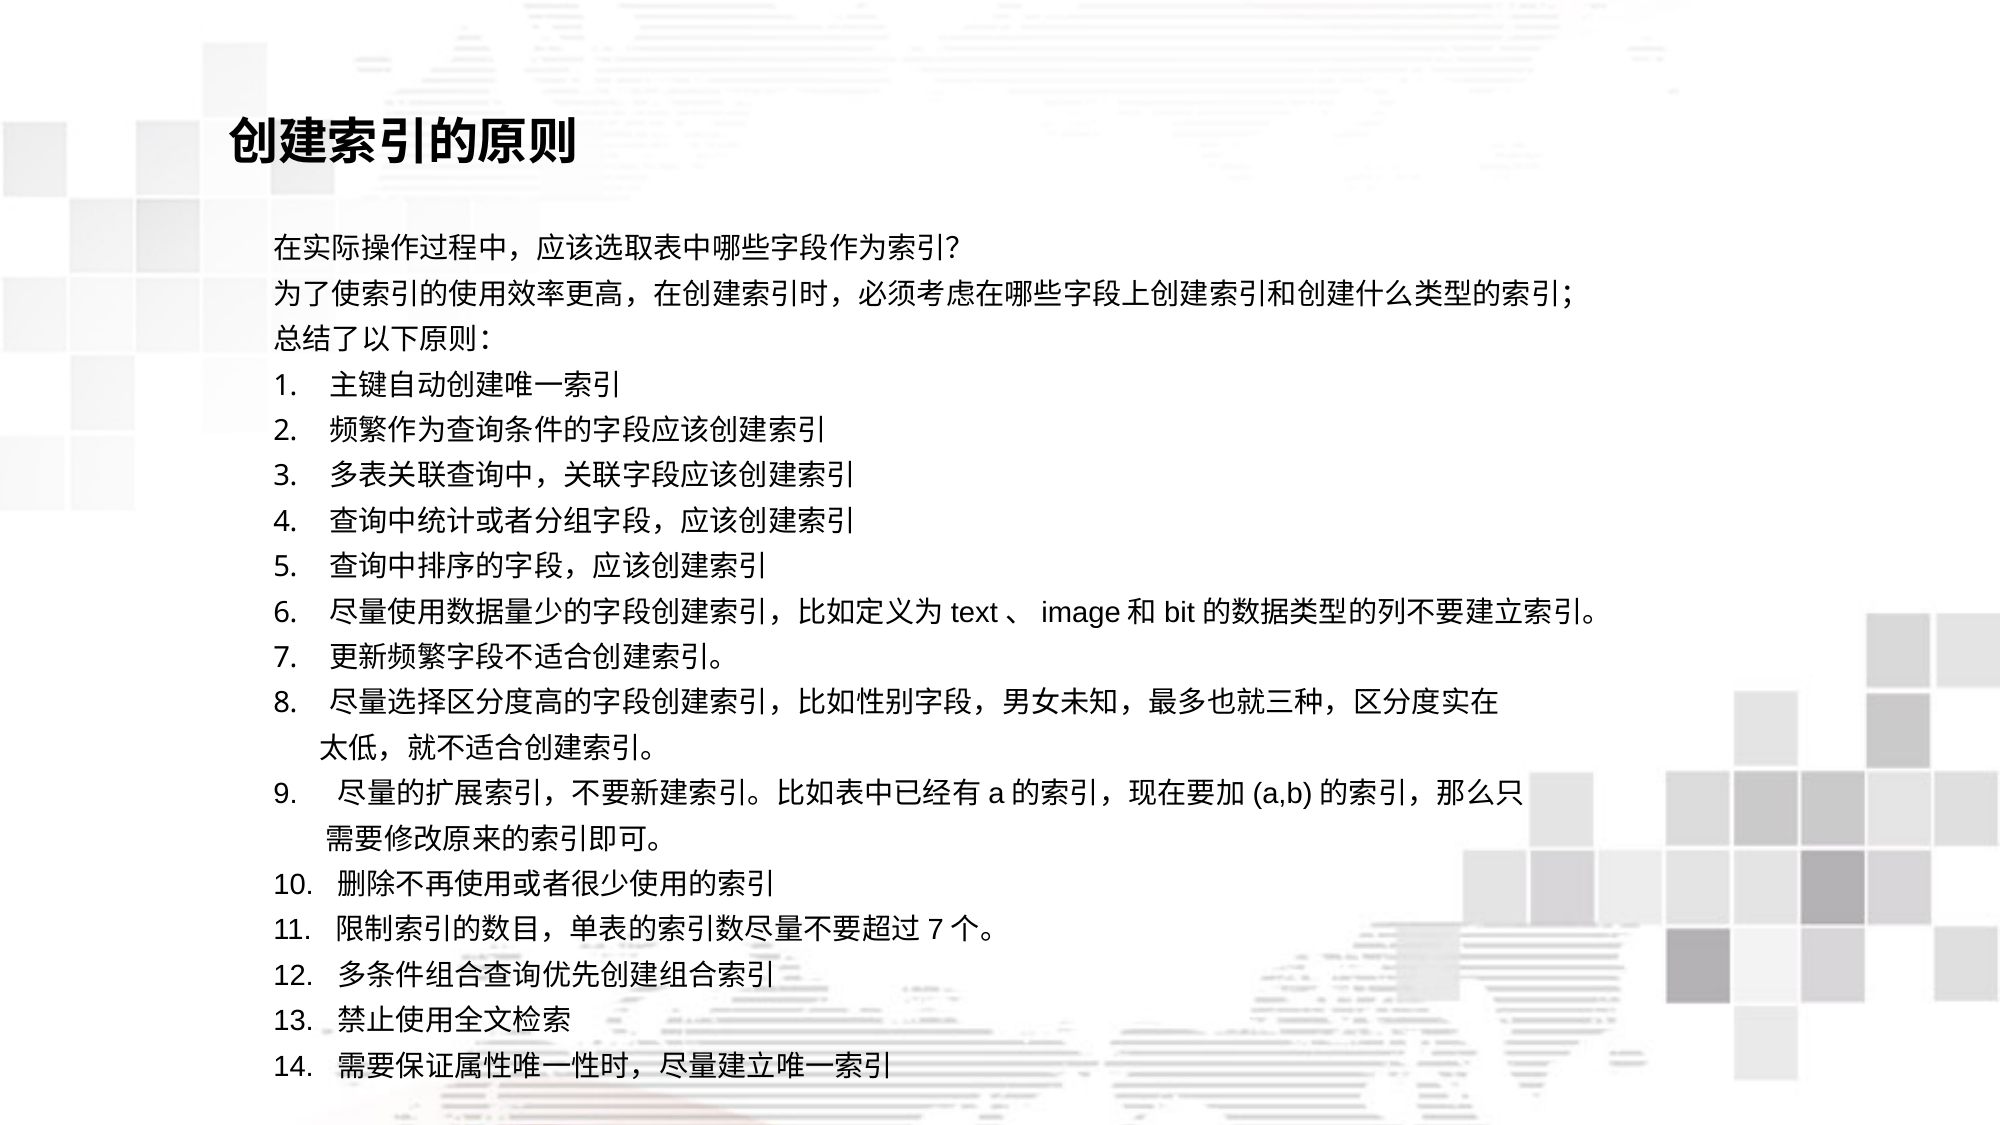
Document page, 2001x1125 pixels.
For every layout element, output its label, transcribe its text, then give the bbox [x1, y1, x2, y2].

text_box 在实际操作过程中，应该选取表中哪些字段作为索引？ 为了使索引的使用效率更高，在创建索引时，必须考虑在哪些字段上创建索引和创建什么类型的索引； 总结了以下原则： 主键自动创建唯一索引 频繁作为查询条件的字段应该创建索引 多表关联查询中，关联字段应该创建索引 查询中统计或者分组字段，应该创建索引 查询中排序的字段，应该创建索引 尽量使用数据量少的字段创建索引，比如定义为text、image和bit的数据类型的列不要建立索引。 更新频繁字段不适合创建索引。 尽量选择区分度高的字段创建索引，比如性别字段，男女未知，最多也就三种，区分度实在 太低，就不适合创建索引。 9. 尽量的扩展索引，不要新建索引。比如表中已经有a的索引，现在要加(a,b)的索引，那么只 需要修改原来的索引即可。 10. 删除不再使用或者很少使用的索引 11. 限制索引的数目，单表的索引数尽量不要超过7个。 12. 多条件组合查询优先创建组合索引 13. 禁止使用全文检索 14. 需要保证属性唯一性时，尽量建立唯一索引 [258, 211, 1672, 1090]
subtitle 创建索引的原则 [213, 95, 1672, 173]
picture [0, 0, 2000, 1125]
